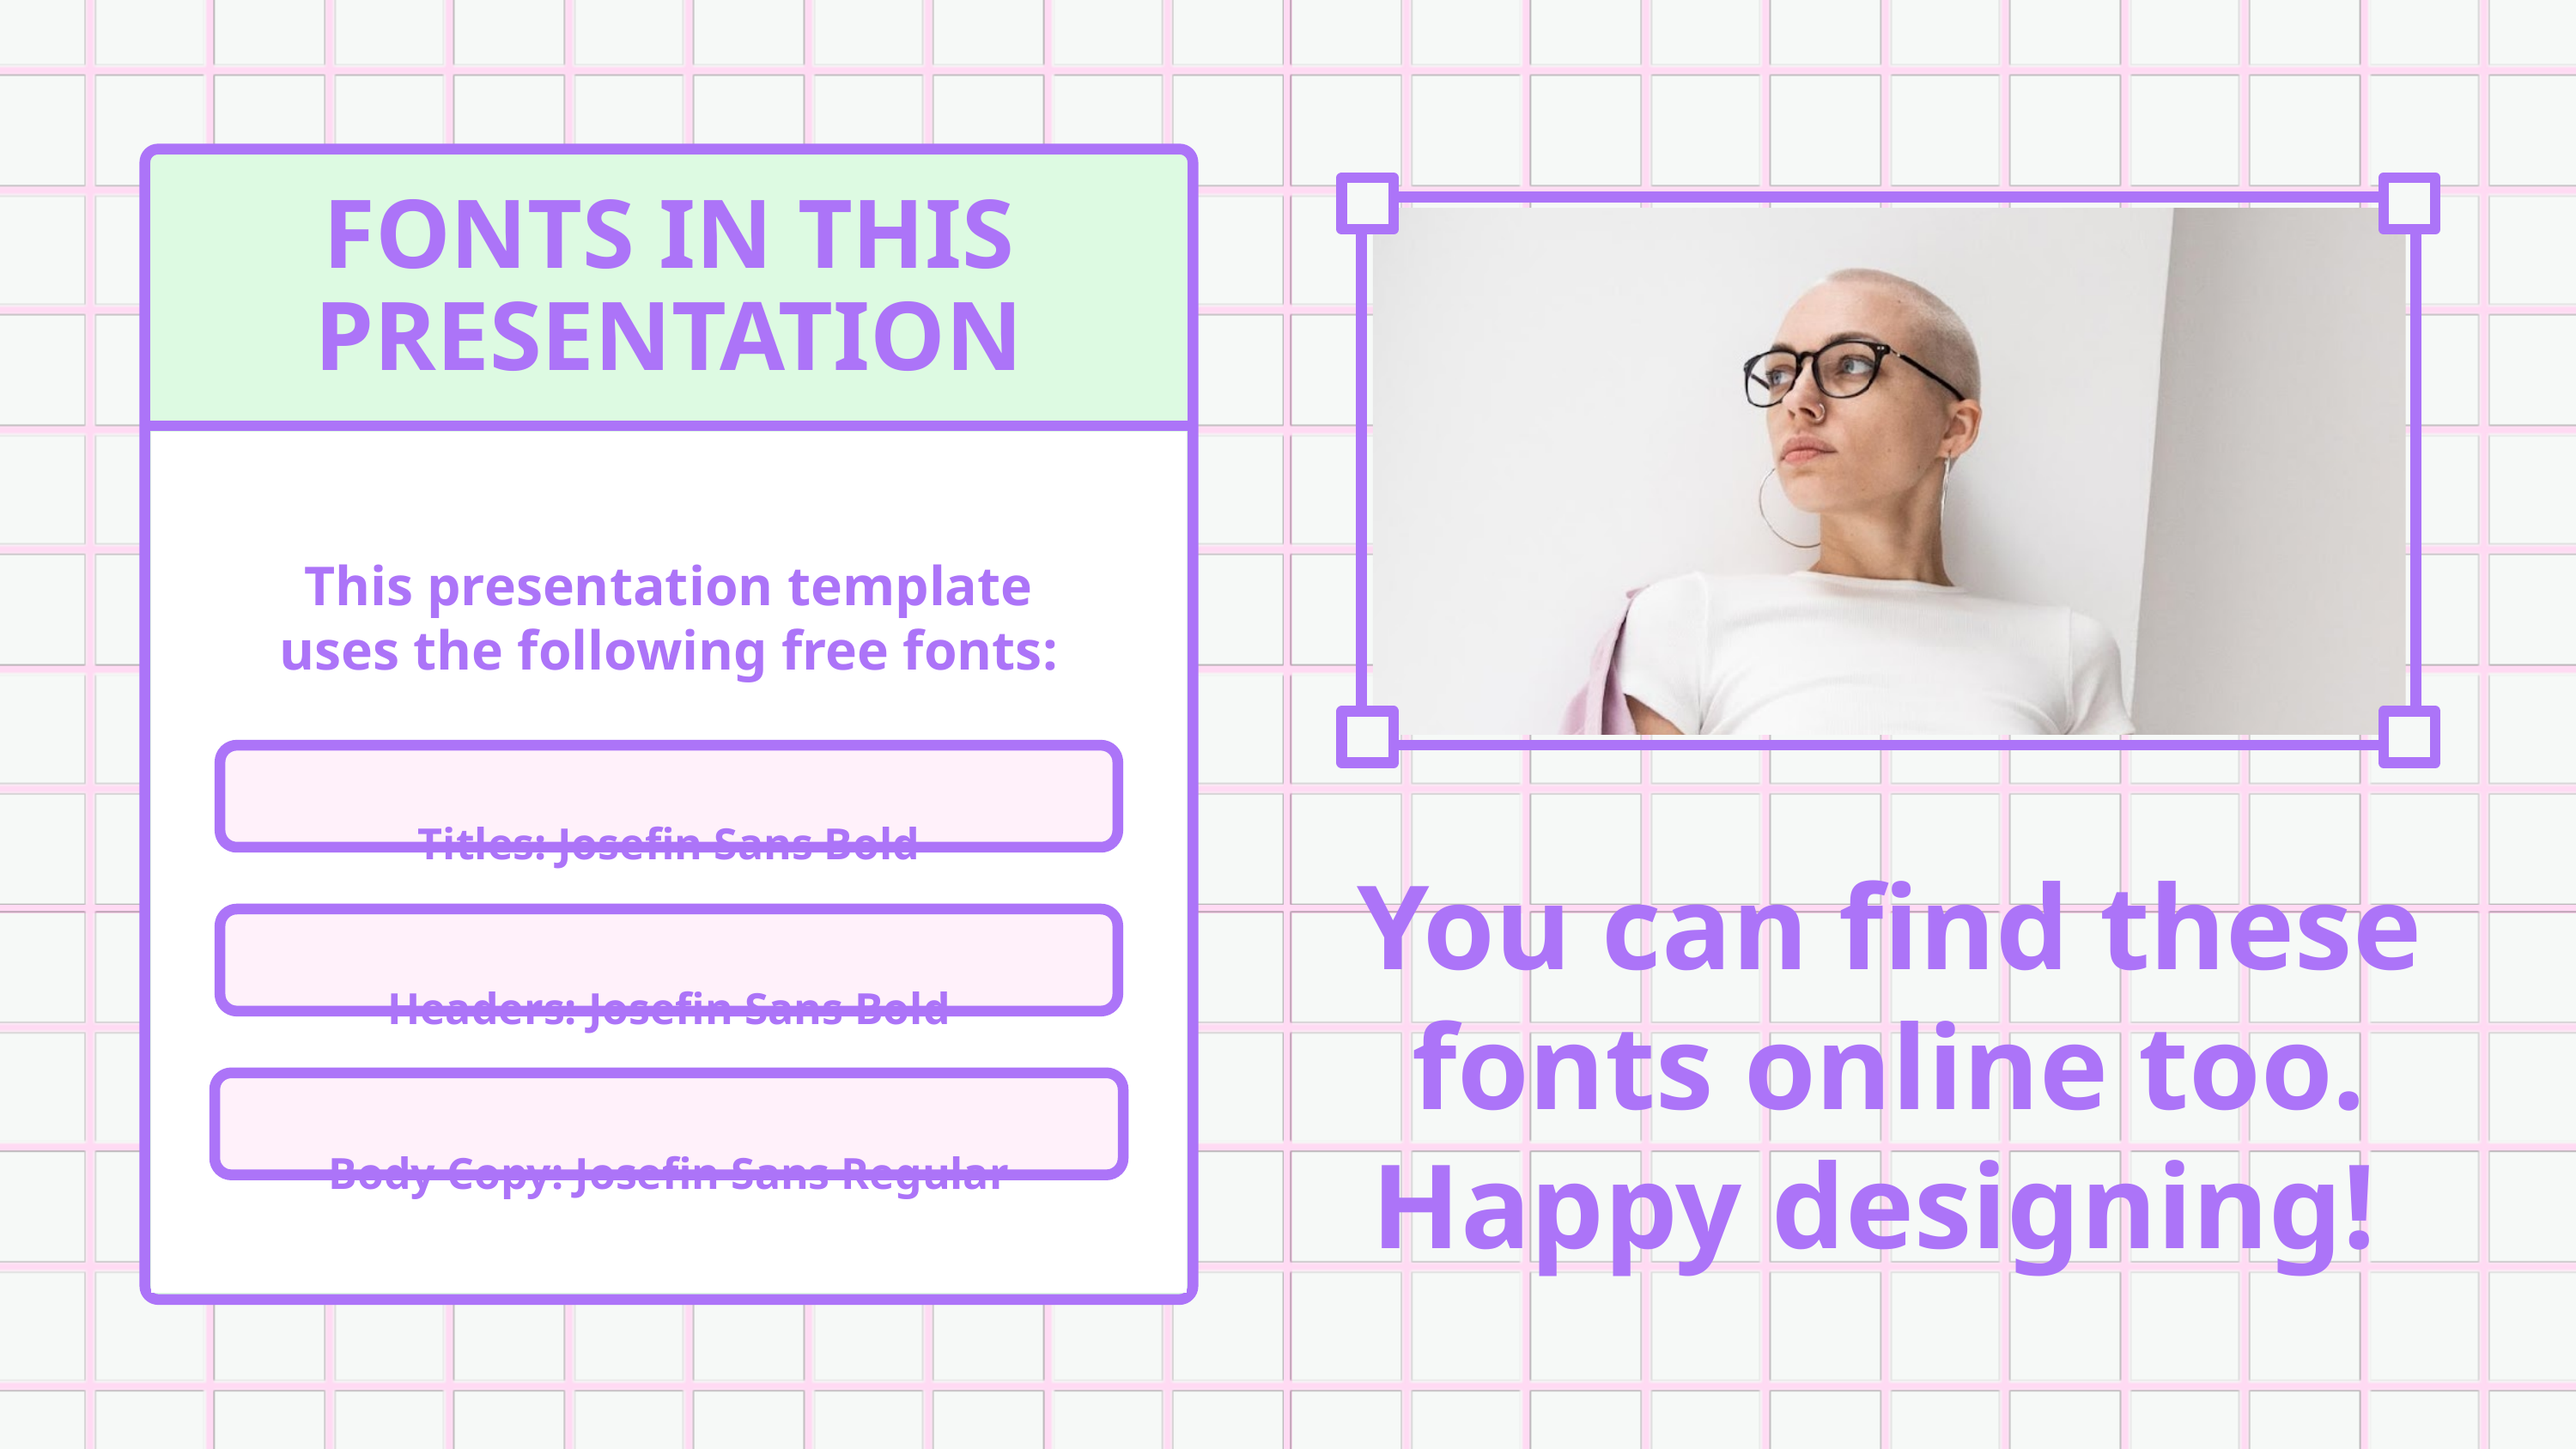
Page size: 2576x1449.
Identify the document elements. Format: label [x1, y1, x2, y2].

text_box [144, 124, 1194, 1300]
text_box [0, 0, 2576, 1449]
text_box [1341, 704, 1528, 898]
text_box [219, 730, 1119, 1180]
text_box [1532, 181, 2379, 206]
text_box [1341, 171, 1528, 364]
text_box [1361, 371, 1368, 703]
picture [1372, 208, 2406, 735]
text_box [1532, 742, 2379, 746]
text_box [2383, 704, 2570, 898]
text_box [2383, 171, 2570, 364]
text_box [2409, 371, 2416, 703]
